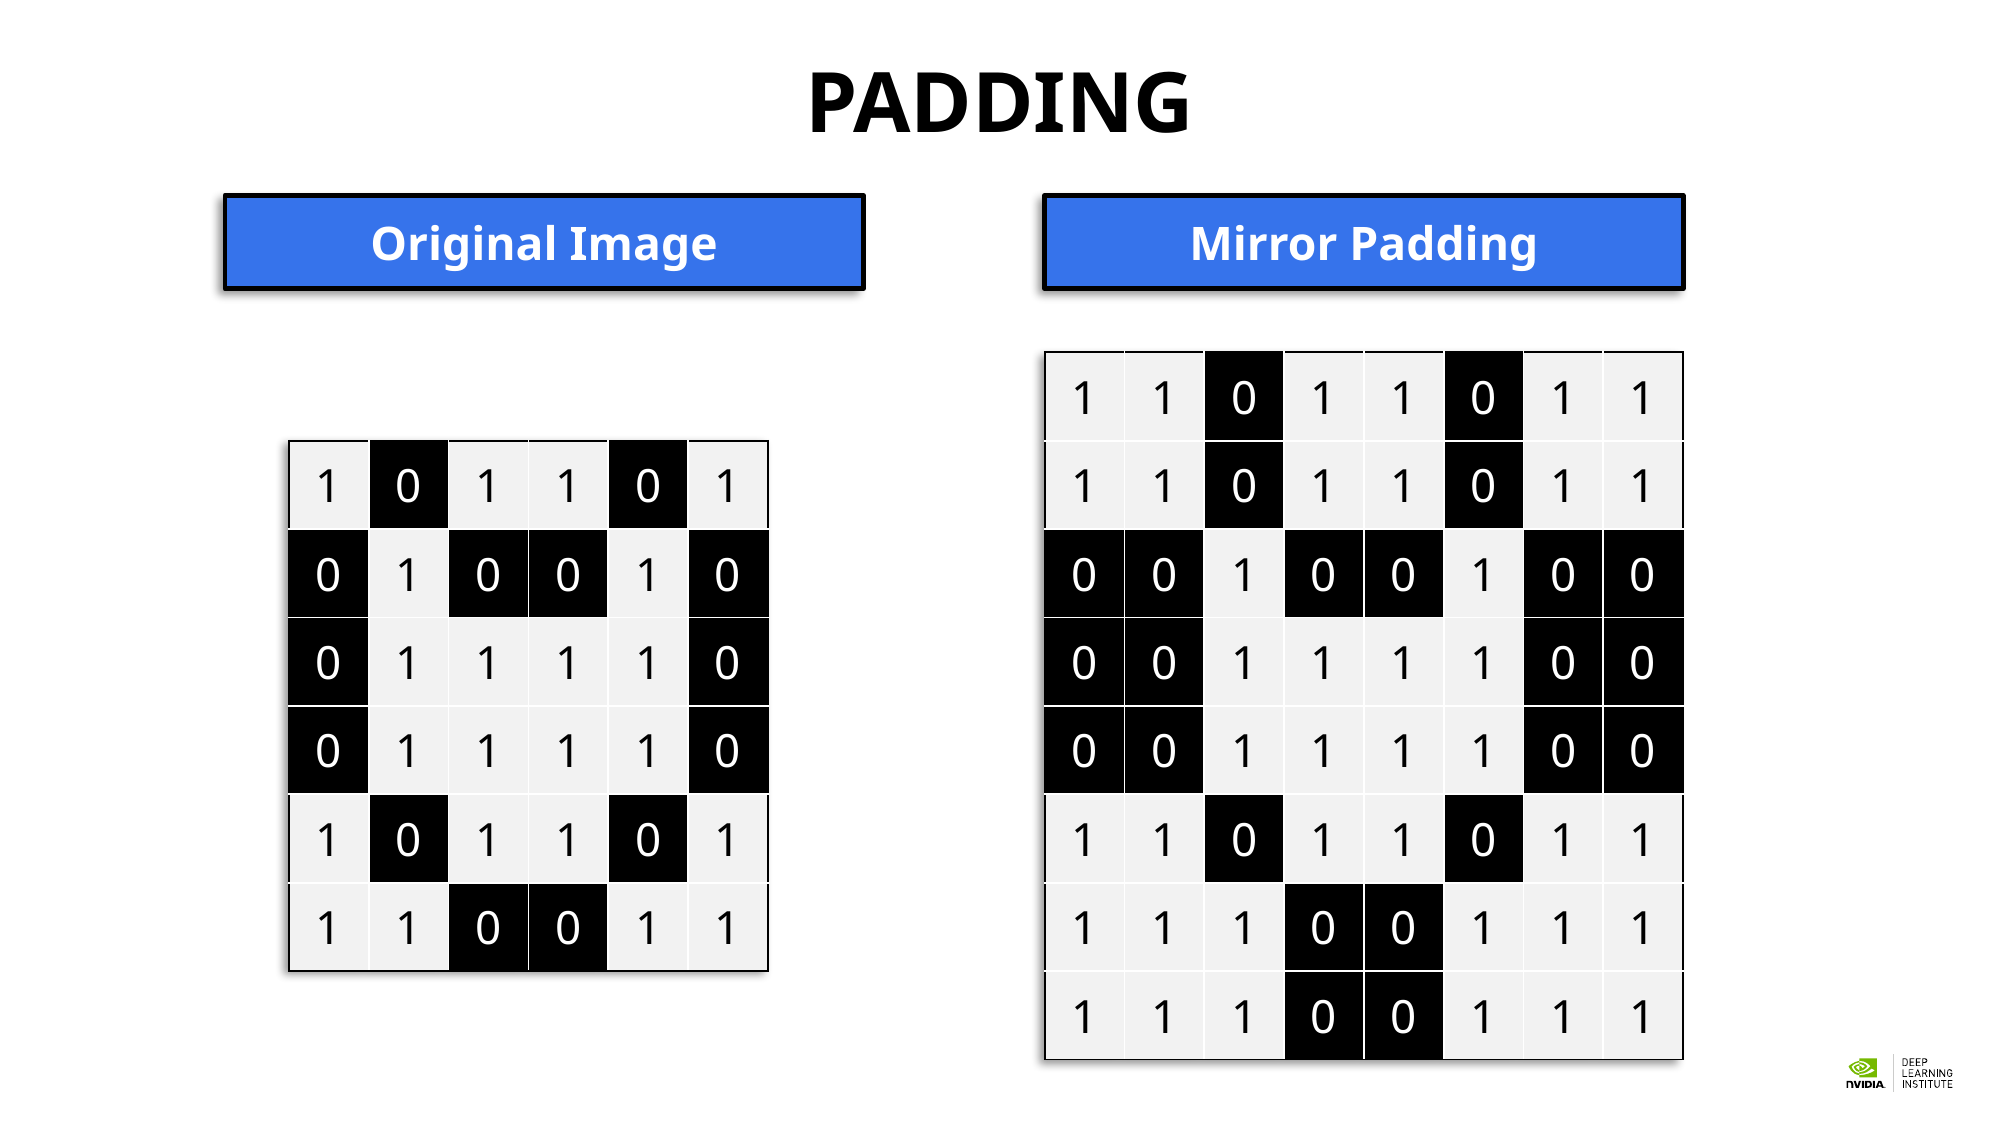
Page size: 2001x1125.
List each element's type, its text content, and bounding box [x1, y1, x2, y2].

table_cell 0 [290, 530, 368, 617]
table_cell 1 [1604, 442, 1682, 528]
table_cell 1 [1285, 618, 1363, 705]
table_cell 1 [1524, 442, 1602, 528]
text_box Mirror Padding [1043, 193, 1685, 291]
table_cell 1 [1125, 972, 1203, 1059]
table_cell 1 [1365, 442, 1443, 528]
table_cell 0 [1046, 707, 1124, 793]
table_cell 1 [1365, 707, 1443, 793]
table_cell 1 [1524, 884, 1602, 970]
table_cell 0 [1125, 618, 1203, 705]
table_cell 1 [370, 618, 448, 705]
table_cell 0 [1524, 530, 1602, 617]
table_header 1 [1604, 353, 1682, 440]
table_cell 1 [1046, 795, 1124, 882]
table_cell 1 [1205, 884, 1283, 970]
table_cell 0 [1205, 795, 1283, 882]
table_cell 1 [370, 530, 448, 617]
table_cell 1 [1125, 795, 1203, 882]
table_cell 1 [449, 707, 528, 793]
table_cell 1 [1205, 707, 1283, 793]
table_cell 1 [1445, 884, 1523, 970]
table_cell 1 [1125, 884, 1203, 970]
table_cell 0 [689, 530, 767, 617]
text_box Padding [90, 51, 1910, 160]
table_cell 0 [290, 618, 368, 705]
table_cell 1 [449, 618, 528, 705]
table_header 1 [1285, 353, 1363, 440]
table_cell 1 [290, 884, 368, 970]
table_header 0 [370, 442, 448, 528]
table_cell 1 [1046, 972, 1124, 1059]
table_cell 1 [370, 707, 448, 793]
table_cell 0 [1445, 795, 1523, 882]
table_header 1 [449, 442, 528, 528]
table_cell 1 [609, 618, 687, 705]
table_cell 1 [449, 795, 528, 882]
table_cell 0 [449, 530, 528, 617]
table_header 1 [1524, 353, 1602, 440]
table_cell 0 [1046, 530, 1124, 617]
table_cell 1 [689, 884, 767, 970]
table_cell 1 [1046, 442, 1124, 528]
table_cell 1 [1205, 972, 1283, 1059]
table_cell 1 [1604, 972, 1682, 1059]
table_cell 0 [689, 707, 767, 793]
table_cell 1 [609, 530, 687, 617]
table_cell 0 [1604, 530, 1682, 617]
table_cell 1 [1285, 442, 1363, 528]
table_cell 1 [1365, 618, 1443, 705]
table_cell 1 [1445, 618, 1523, 705]
table_cell 1 [1445, 707, 1523, 793]
table_cell 1 [529, 707, 607, 793]
table_cell 1 [1125, 442, 1203, 528]
table_cell 0 [1365, 972, 1443, 1059]
table_header 1 [1365, 353, 1443, 440]
table_cell 0 [1365, 530, 1443, 617]
table_cell 0 [1046, 618, 1124, 705]
table_header 1 [689, 442, 767, 528]
table_cell 1 [609, 707, 687, 793]
table_cell 0 [1205, 442, 1283, 528]
table_cell 0 [609, 795, 687, 882]
table_header 0 [1445, 353, 1523, 440]
table_header 1 [290, 442, 368, 528]
table_header 0 [1205, 353, 1283, 440]
table_cell 1 [290, 795, 368, 882]
table_cell 1 [1604, 795, 1682, 882]
table_cell 1 [1285, 795, 1363, 882]
table_cell 1 [1285, 707, 1363, 793]
table_cell 1 [1524, 795, 1602, 882]
table_cell 0 [449, 884, 528, 970]
table_header 1 [1125, 353, 1203, 440]
table_cell 1 [529, 795, 607, 882]
table_header 1 [1046, 353, 1124, 440]
table_cell 0 [1365, 884, 1443, 970]
table_cell 1 [370, 884, 448, 970]
table_cell 1 [1205, 618, 1283, 705]
table_cell 1 [1445, 530, 1523, 617]
table_cell 0 [689, 618, 767, 705]
table_cell 0 [1604, 618, 1682, 705]
table_cell 0 [1445, 442, 1523, 528]
table_cell 0 [1285, 972, 1363, 1059]
table_cell 1 [529, 618, 607, 705]
table_cell 1 [1046, 884, 1124, 970]
table_header 0 [609, 442, 687, 528]
table_cell 0 [529, 530, 607, 617]
table_cell 1 [1205, 530, 1283, 617]
table_cell 0 [1524, 618, 1602, 705]
table_cell 0 [529, 884, 607, 970]
table_cell 1 [689, 795, 767, 882]
table_cell 0 [1285, 884, 1363, 970]
table_header 1 [529, 442, 607, 528]
table_cell 1 [1445, 972, 1523, 1059]
table_cell 0 [370, 795, 448, 882]
table_cell 1 [1524, 972, 1602, 1059]
table_cell 1 [609, 884, 687, 970]
text_box Original Image [223, 193, 865, 291]
table_cell 0 [1285, 530, 1363, 617]
table_cell 0 [1125, 530, 1203, 617]
table_cell 0 [1524, 707, 1602, 793]
table_cell 0 [290, 707, 368, 793]
table_cell 0 [1604, 707, 1682, 793]
table_cell 1 [1365, 795, 1443, 882]
table_cell 0 [1125, 707, 1203, 793]
table_cell 1 [1604, 884, 1682, 970]
